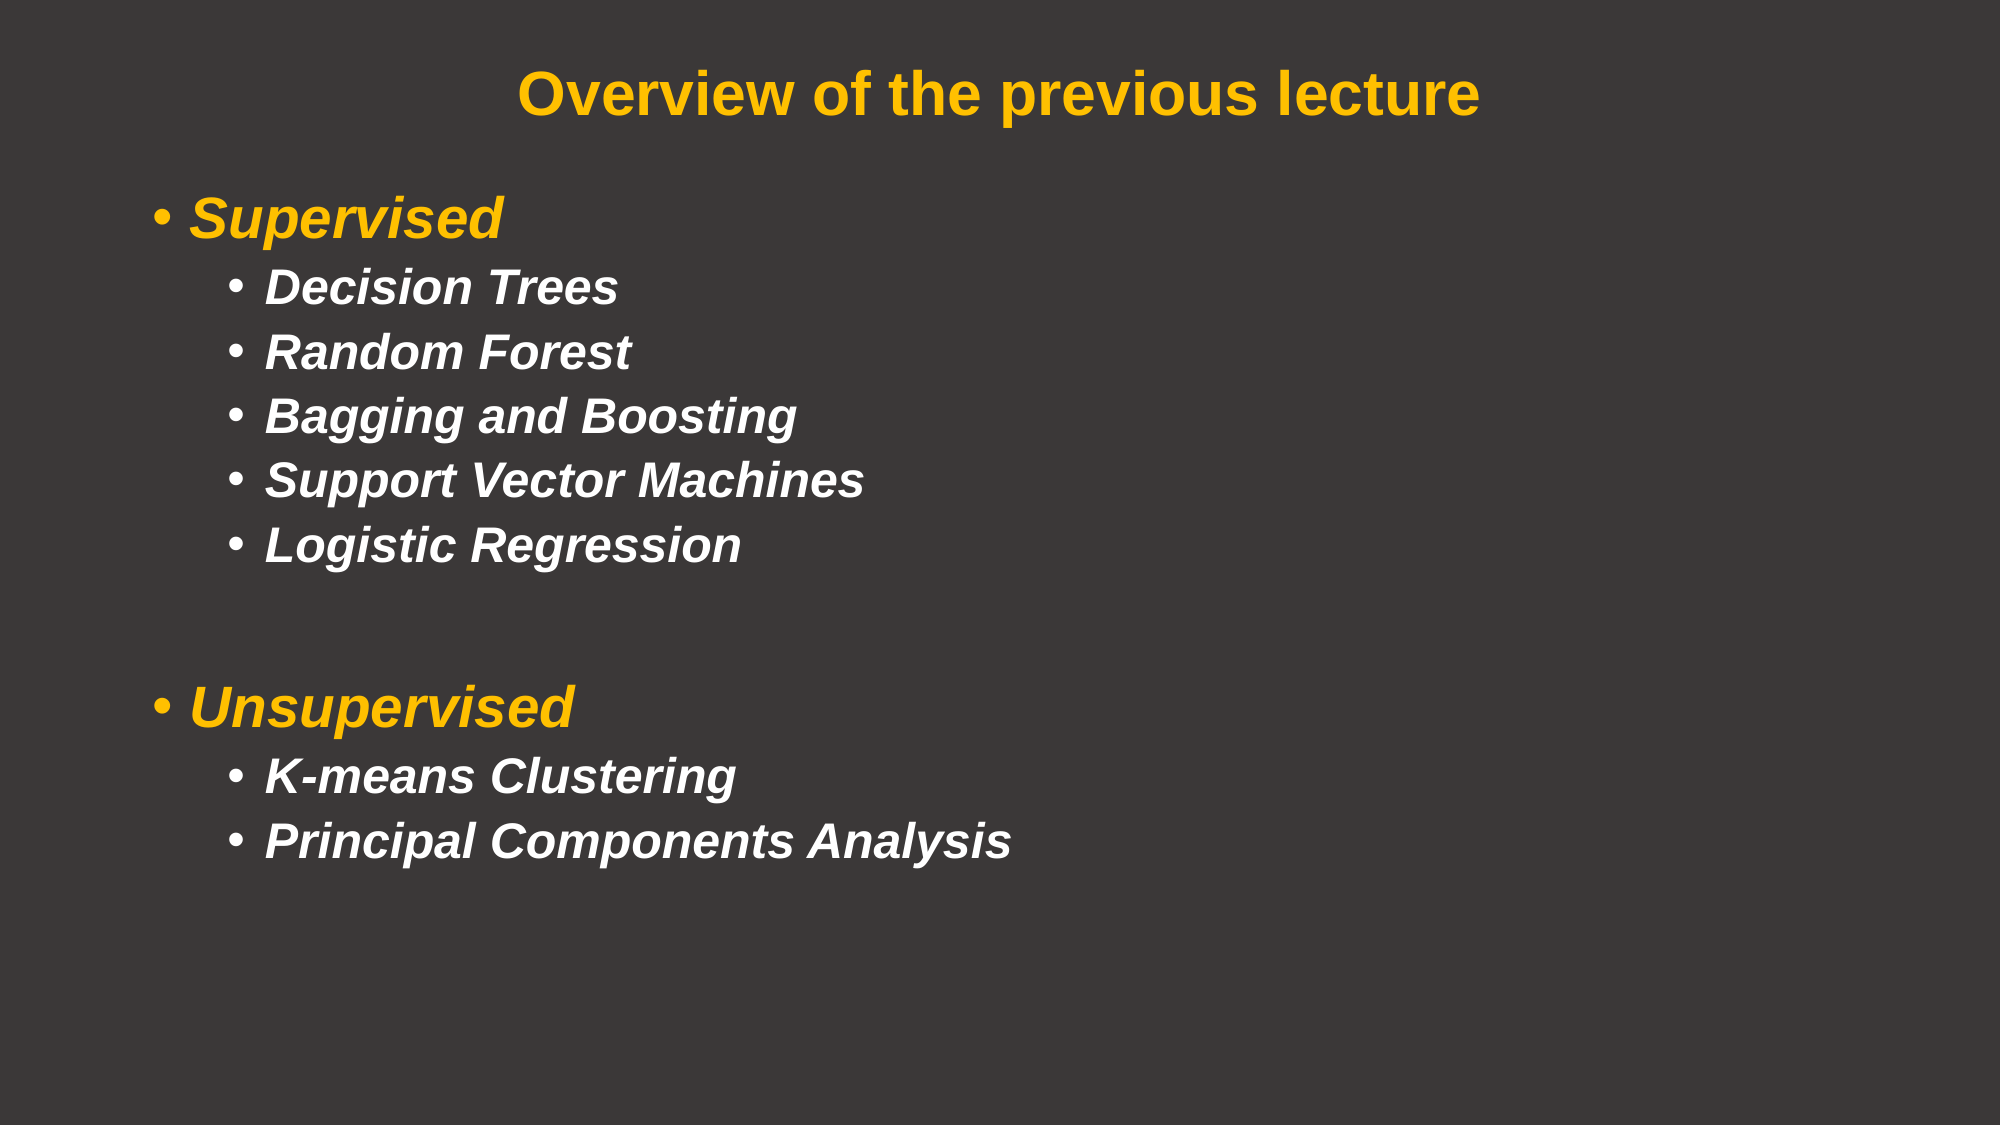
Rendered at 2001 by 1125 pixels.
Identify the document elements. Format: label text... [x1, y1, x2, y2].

title Overview of the previous lecture [137, 49, 1863, 142]
list Supervised Decision Trees Random Forest Bagging and Boosting Support Vector Machines Logistic Regression Unsupervised K-means Clustering Principal Components Analysis [137, 180, 1863, 909]
